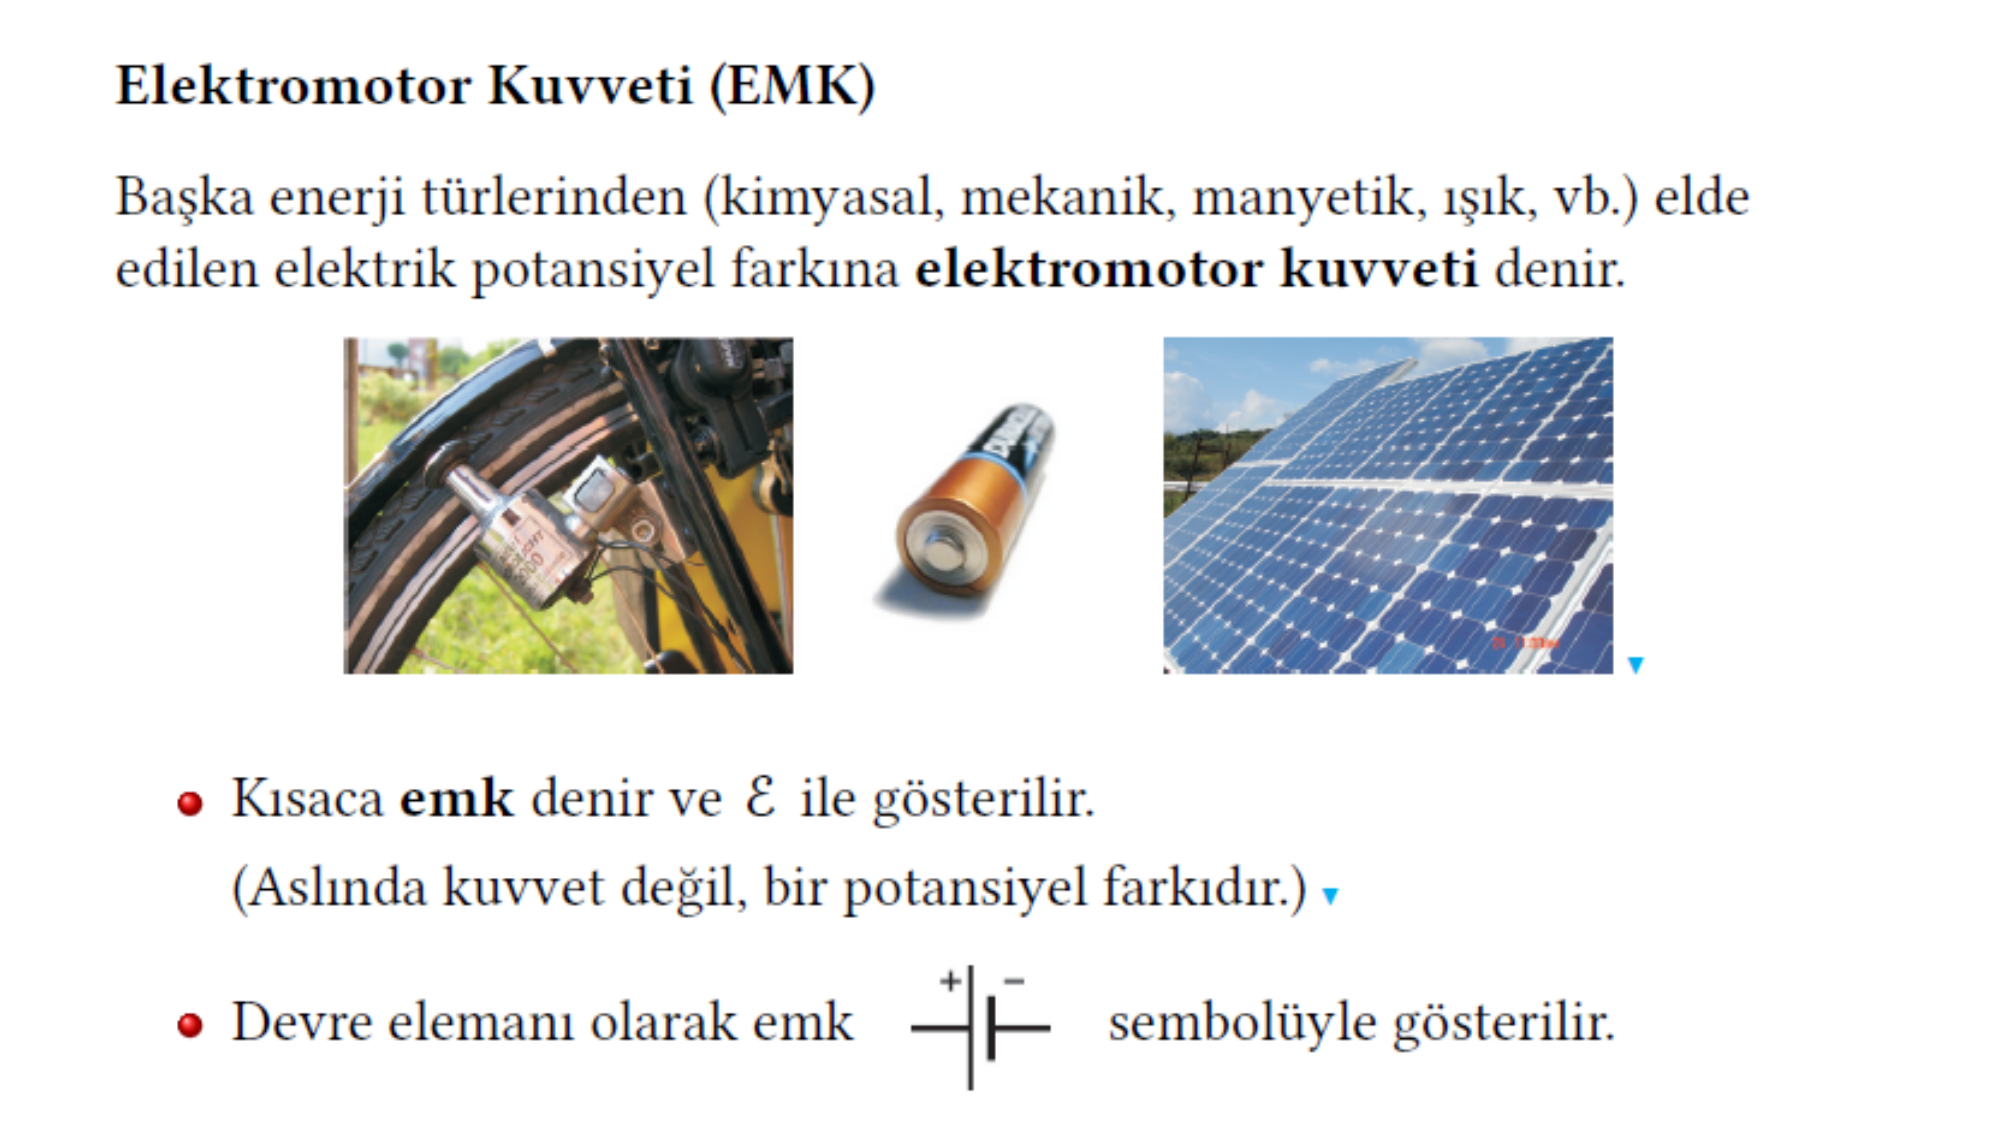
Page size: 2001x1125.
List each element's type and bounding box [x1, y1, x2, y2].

list [63, 25, 1825, 1106]
